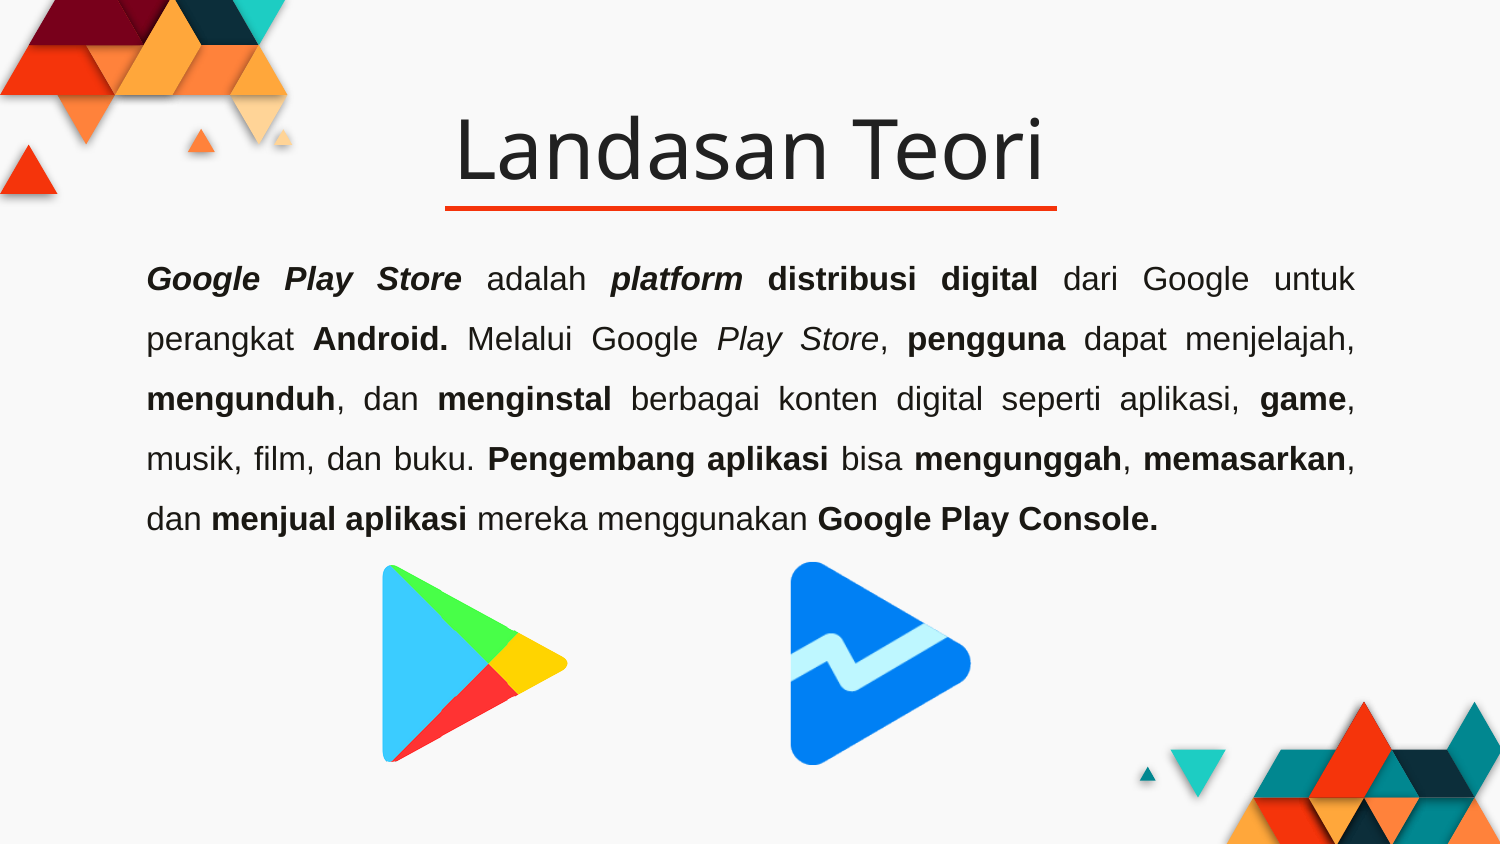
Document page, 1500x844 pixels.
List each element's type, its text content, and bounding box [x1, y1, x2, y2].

picture [615, 414, 1114, 844]
picture [375, 565, 573, 763]
text_box Google Play Store adalah platform distribusi digital dari Google untuk perangkat Android. Melalui Google Play Store, pengguna dapat menjelajah, mengunduh, dan menginstal berbagai konten digital seperti aplikasi, game, musik, film, dan buku. Pengembang aplikasi bisa mengunggah, memasarkan, dan menjual aplikasi mereka menggunakan Google Play Console. [131, 222, 1371, 685]
title Landasan Teori [420, 65, 1080, 211]
